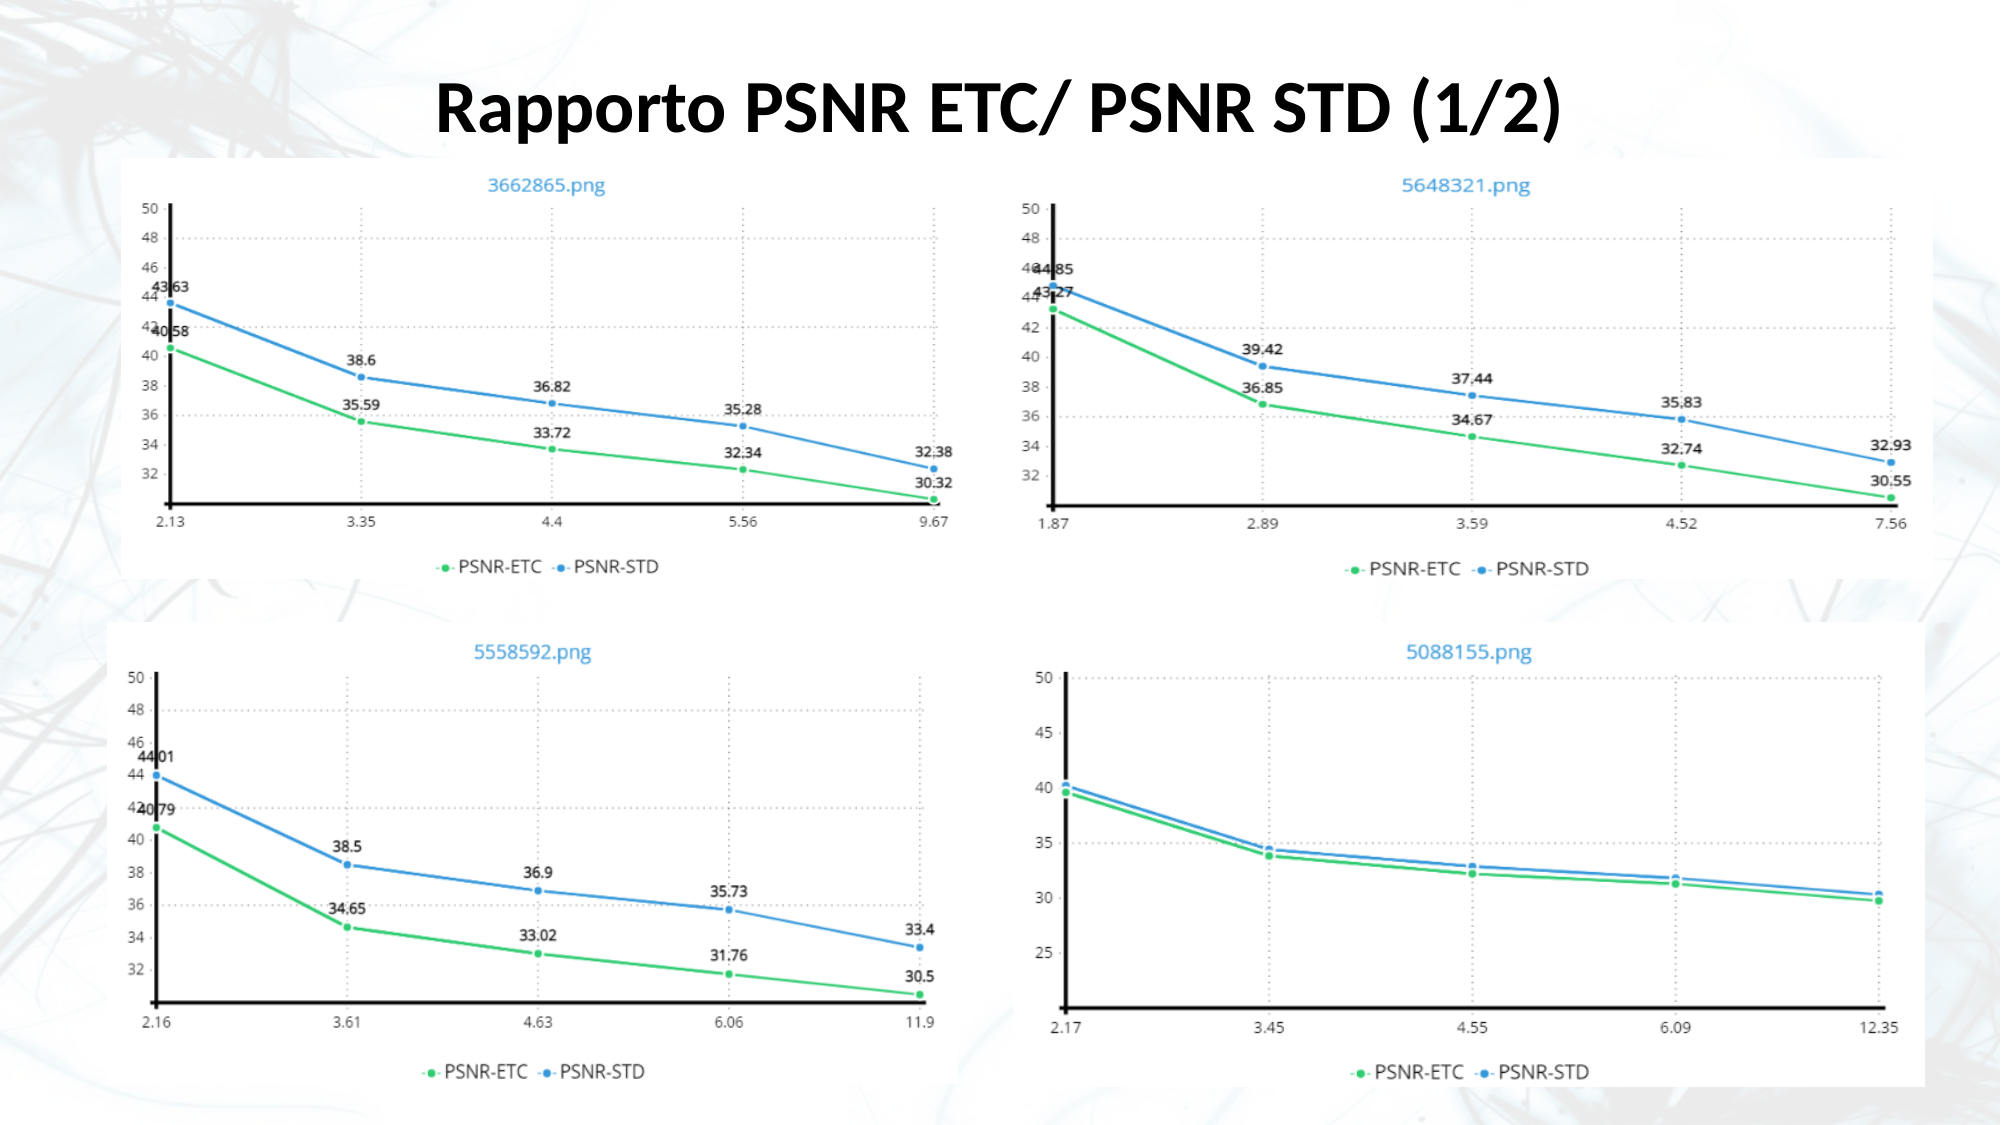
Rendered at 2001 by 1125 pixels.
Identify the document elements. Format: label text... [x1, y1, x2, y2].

picture [999, 158, 1933, 579]
picture [106, 622, 958, 1084]
picture [121, 158, 973, 579]
title Rapporto PSNR ETC/ PSNR STD (1/2) [137, 0, 1863, 218]
picture [1013, 622, 1925, 1087]
